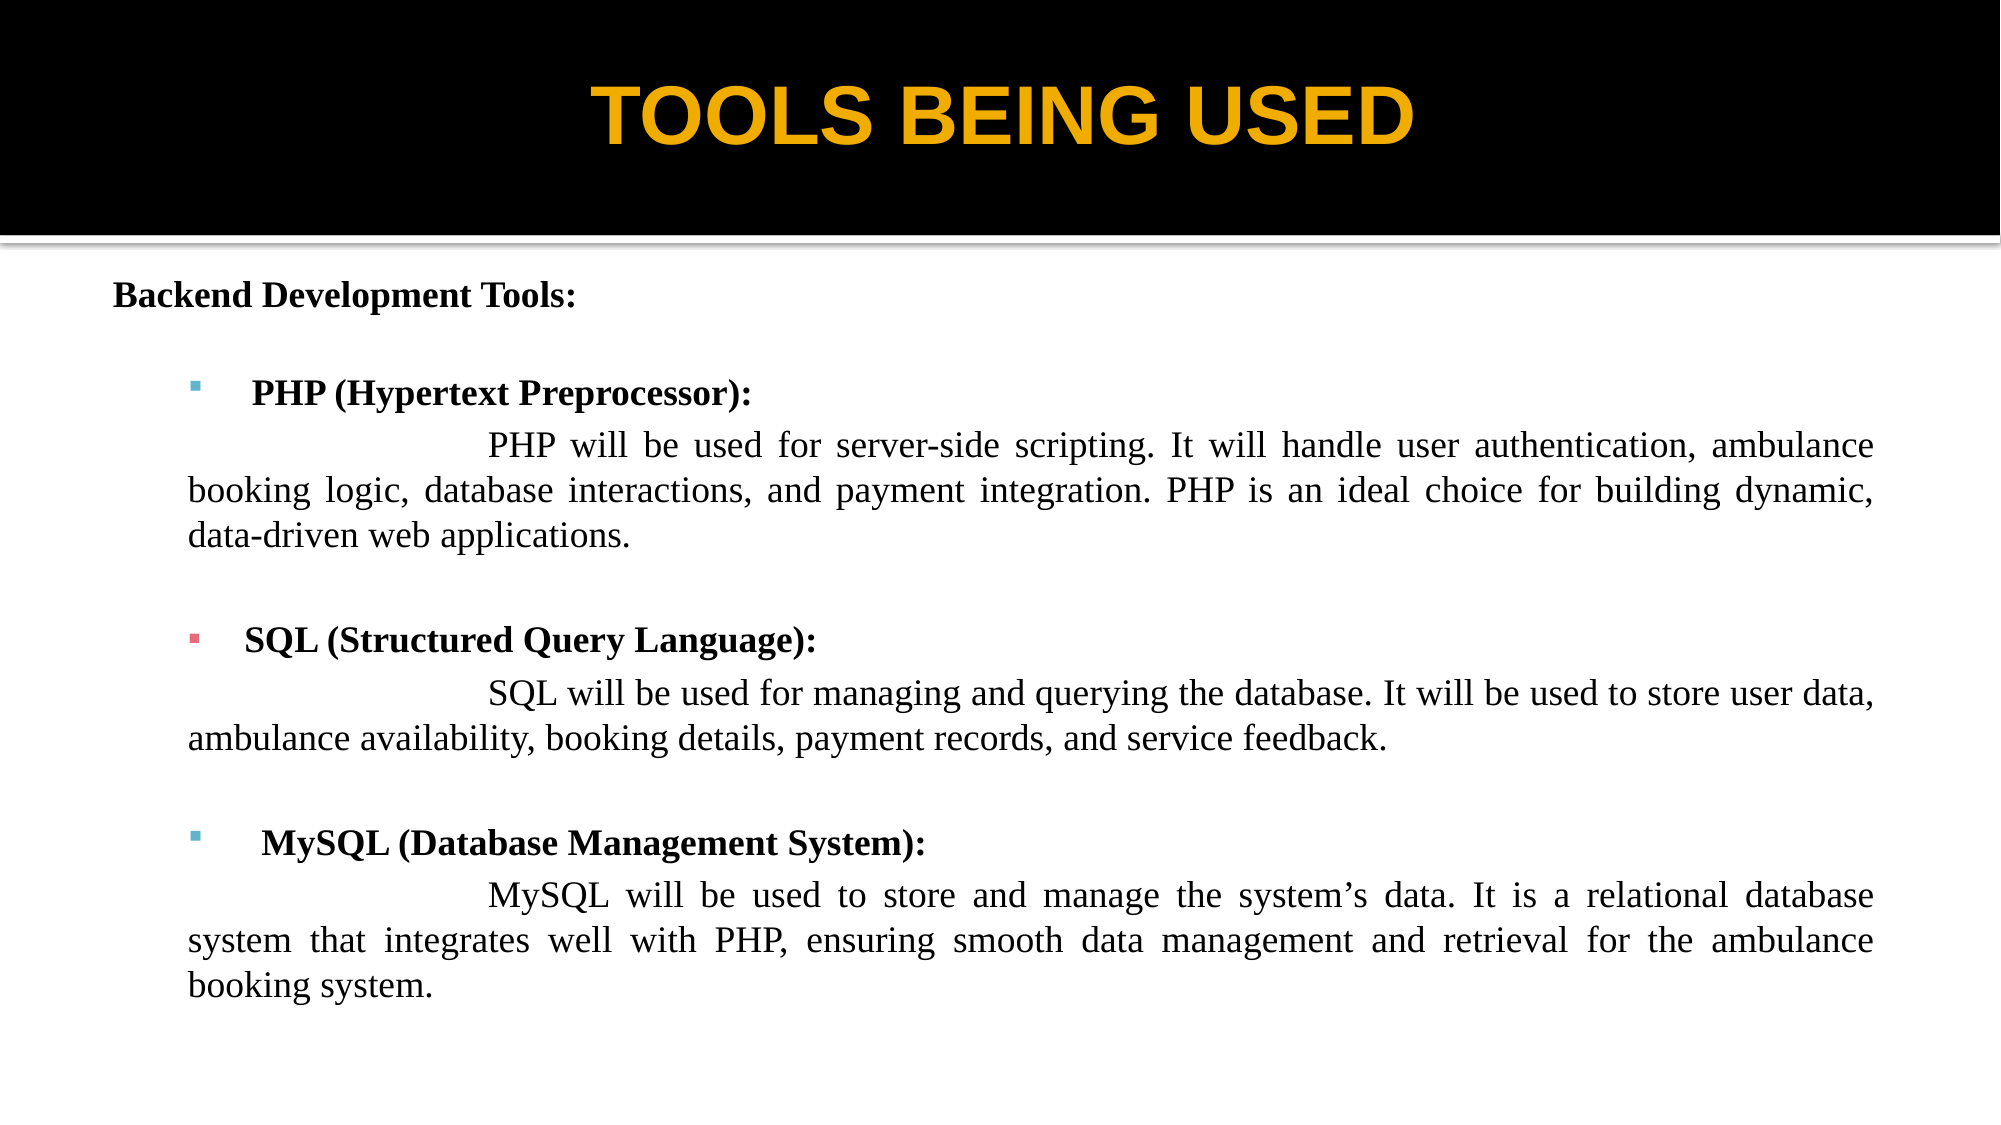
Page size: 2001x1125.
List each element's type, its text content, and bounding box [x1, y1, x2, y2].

title TOOLS BEING USED [137, 3, 1863, 221]
list Backend Development Tools: PHP (Hypertext Preprocessor): PHP will be used for server-side scripting. It will handle user authentication, ambulance booking logic, database interactions, and payment integration. PHP is an ideal choice for building dynamic, data-driven web applications. SQL (Structured Query Language): SQL will be used for managing and querying the database. It will be used to store user data, ambulance availability, booking details, payment records, and service feedback. MySQL (Database Management System): MySQL will be used to store and manage the system’s data. It is a relational database system that integrates well with PHP, ensuring smooth data management and retrieval for the ambulance booking system. [103, 255, 1892, 1047]
